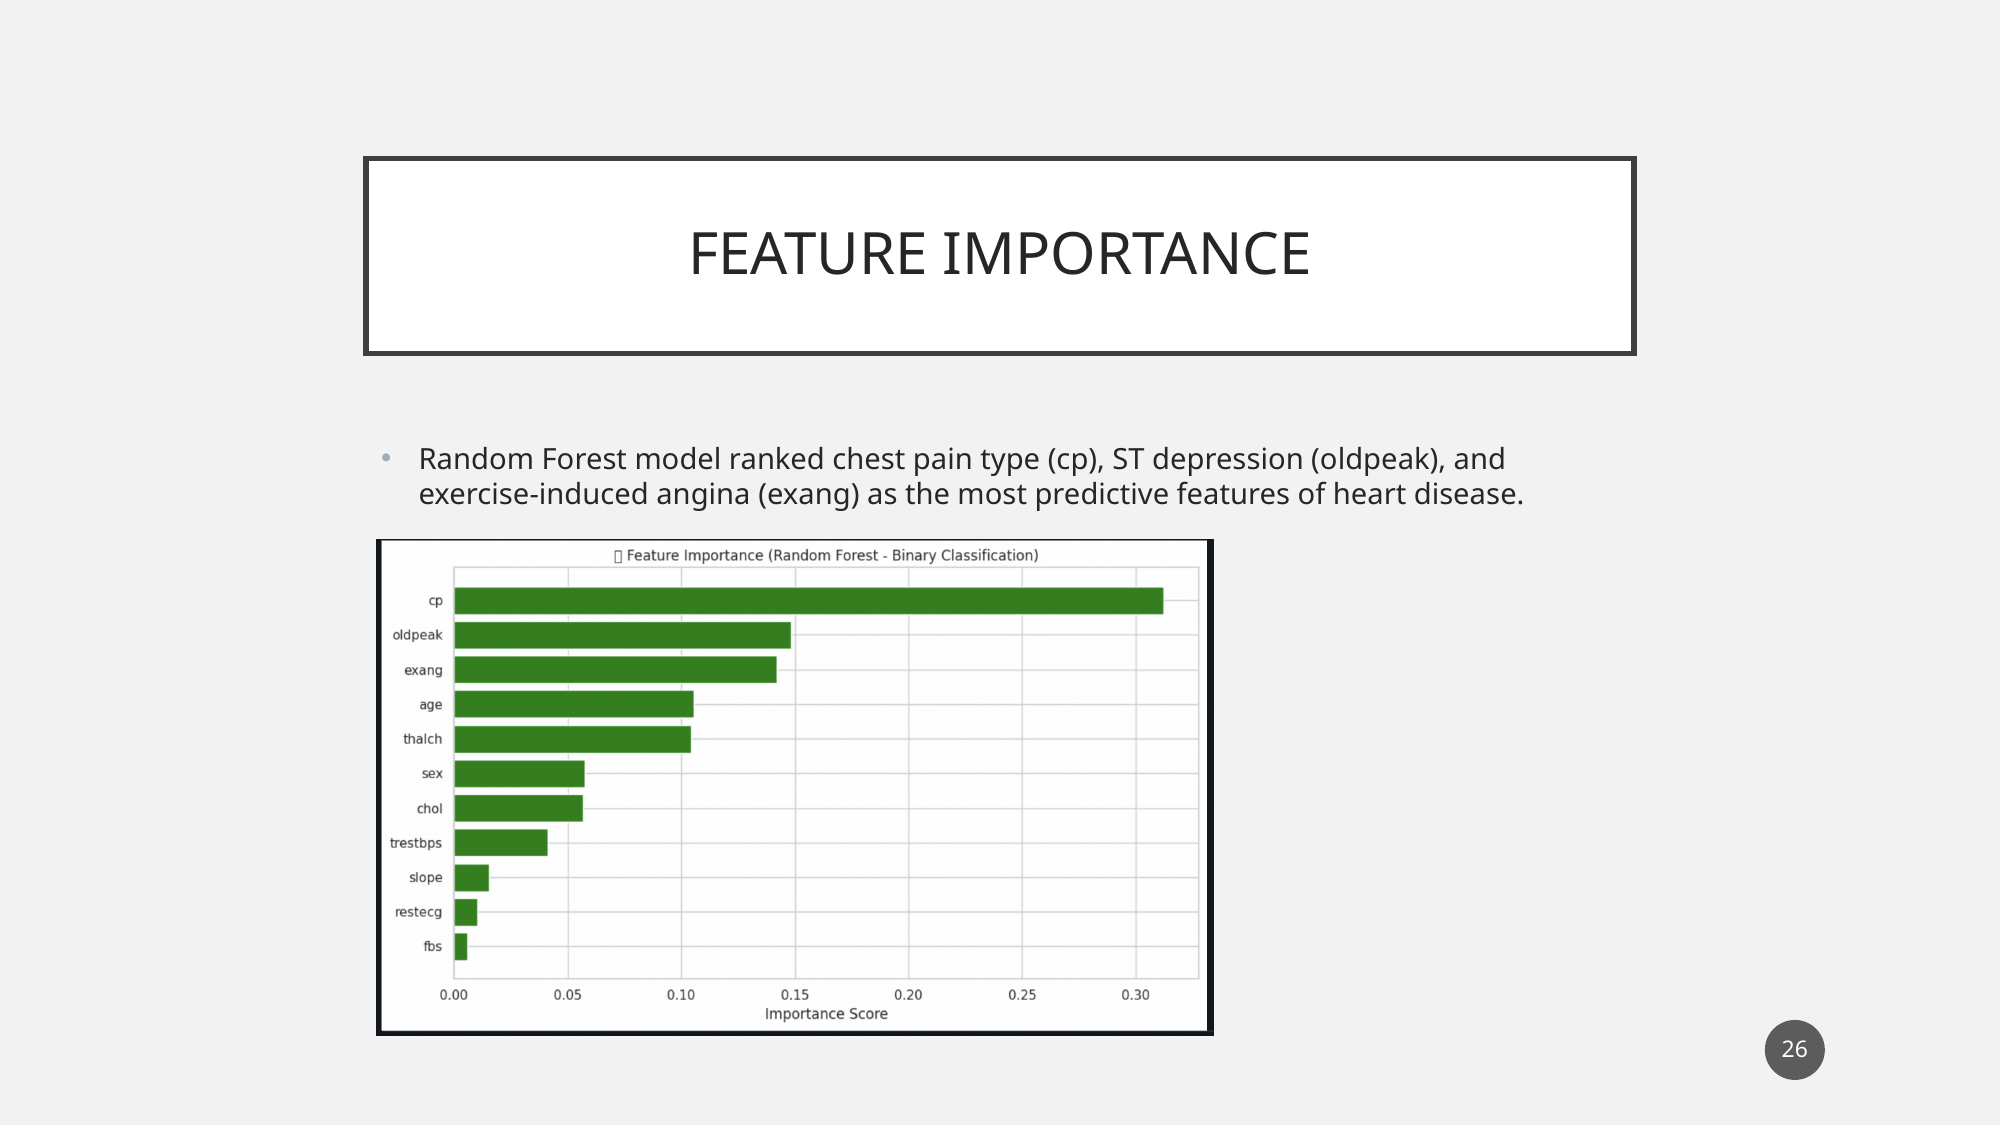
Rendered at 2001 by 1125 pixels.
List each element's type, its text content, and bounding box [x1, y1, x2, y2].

list Random Forest model ranked chest pain type (cp), ST depression (oldpeak), and exercise-induced angina (exang) as the most predictive features of heart disease. [366, 432, 1634, 540]
slide_number ‹#› [1764, 1019, 1825, 1080]
picture [376, 538, 1214, 1036]
title FEATURE IMPORTANCE [363, 156, 1637, 356]
